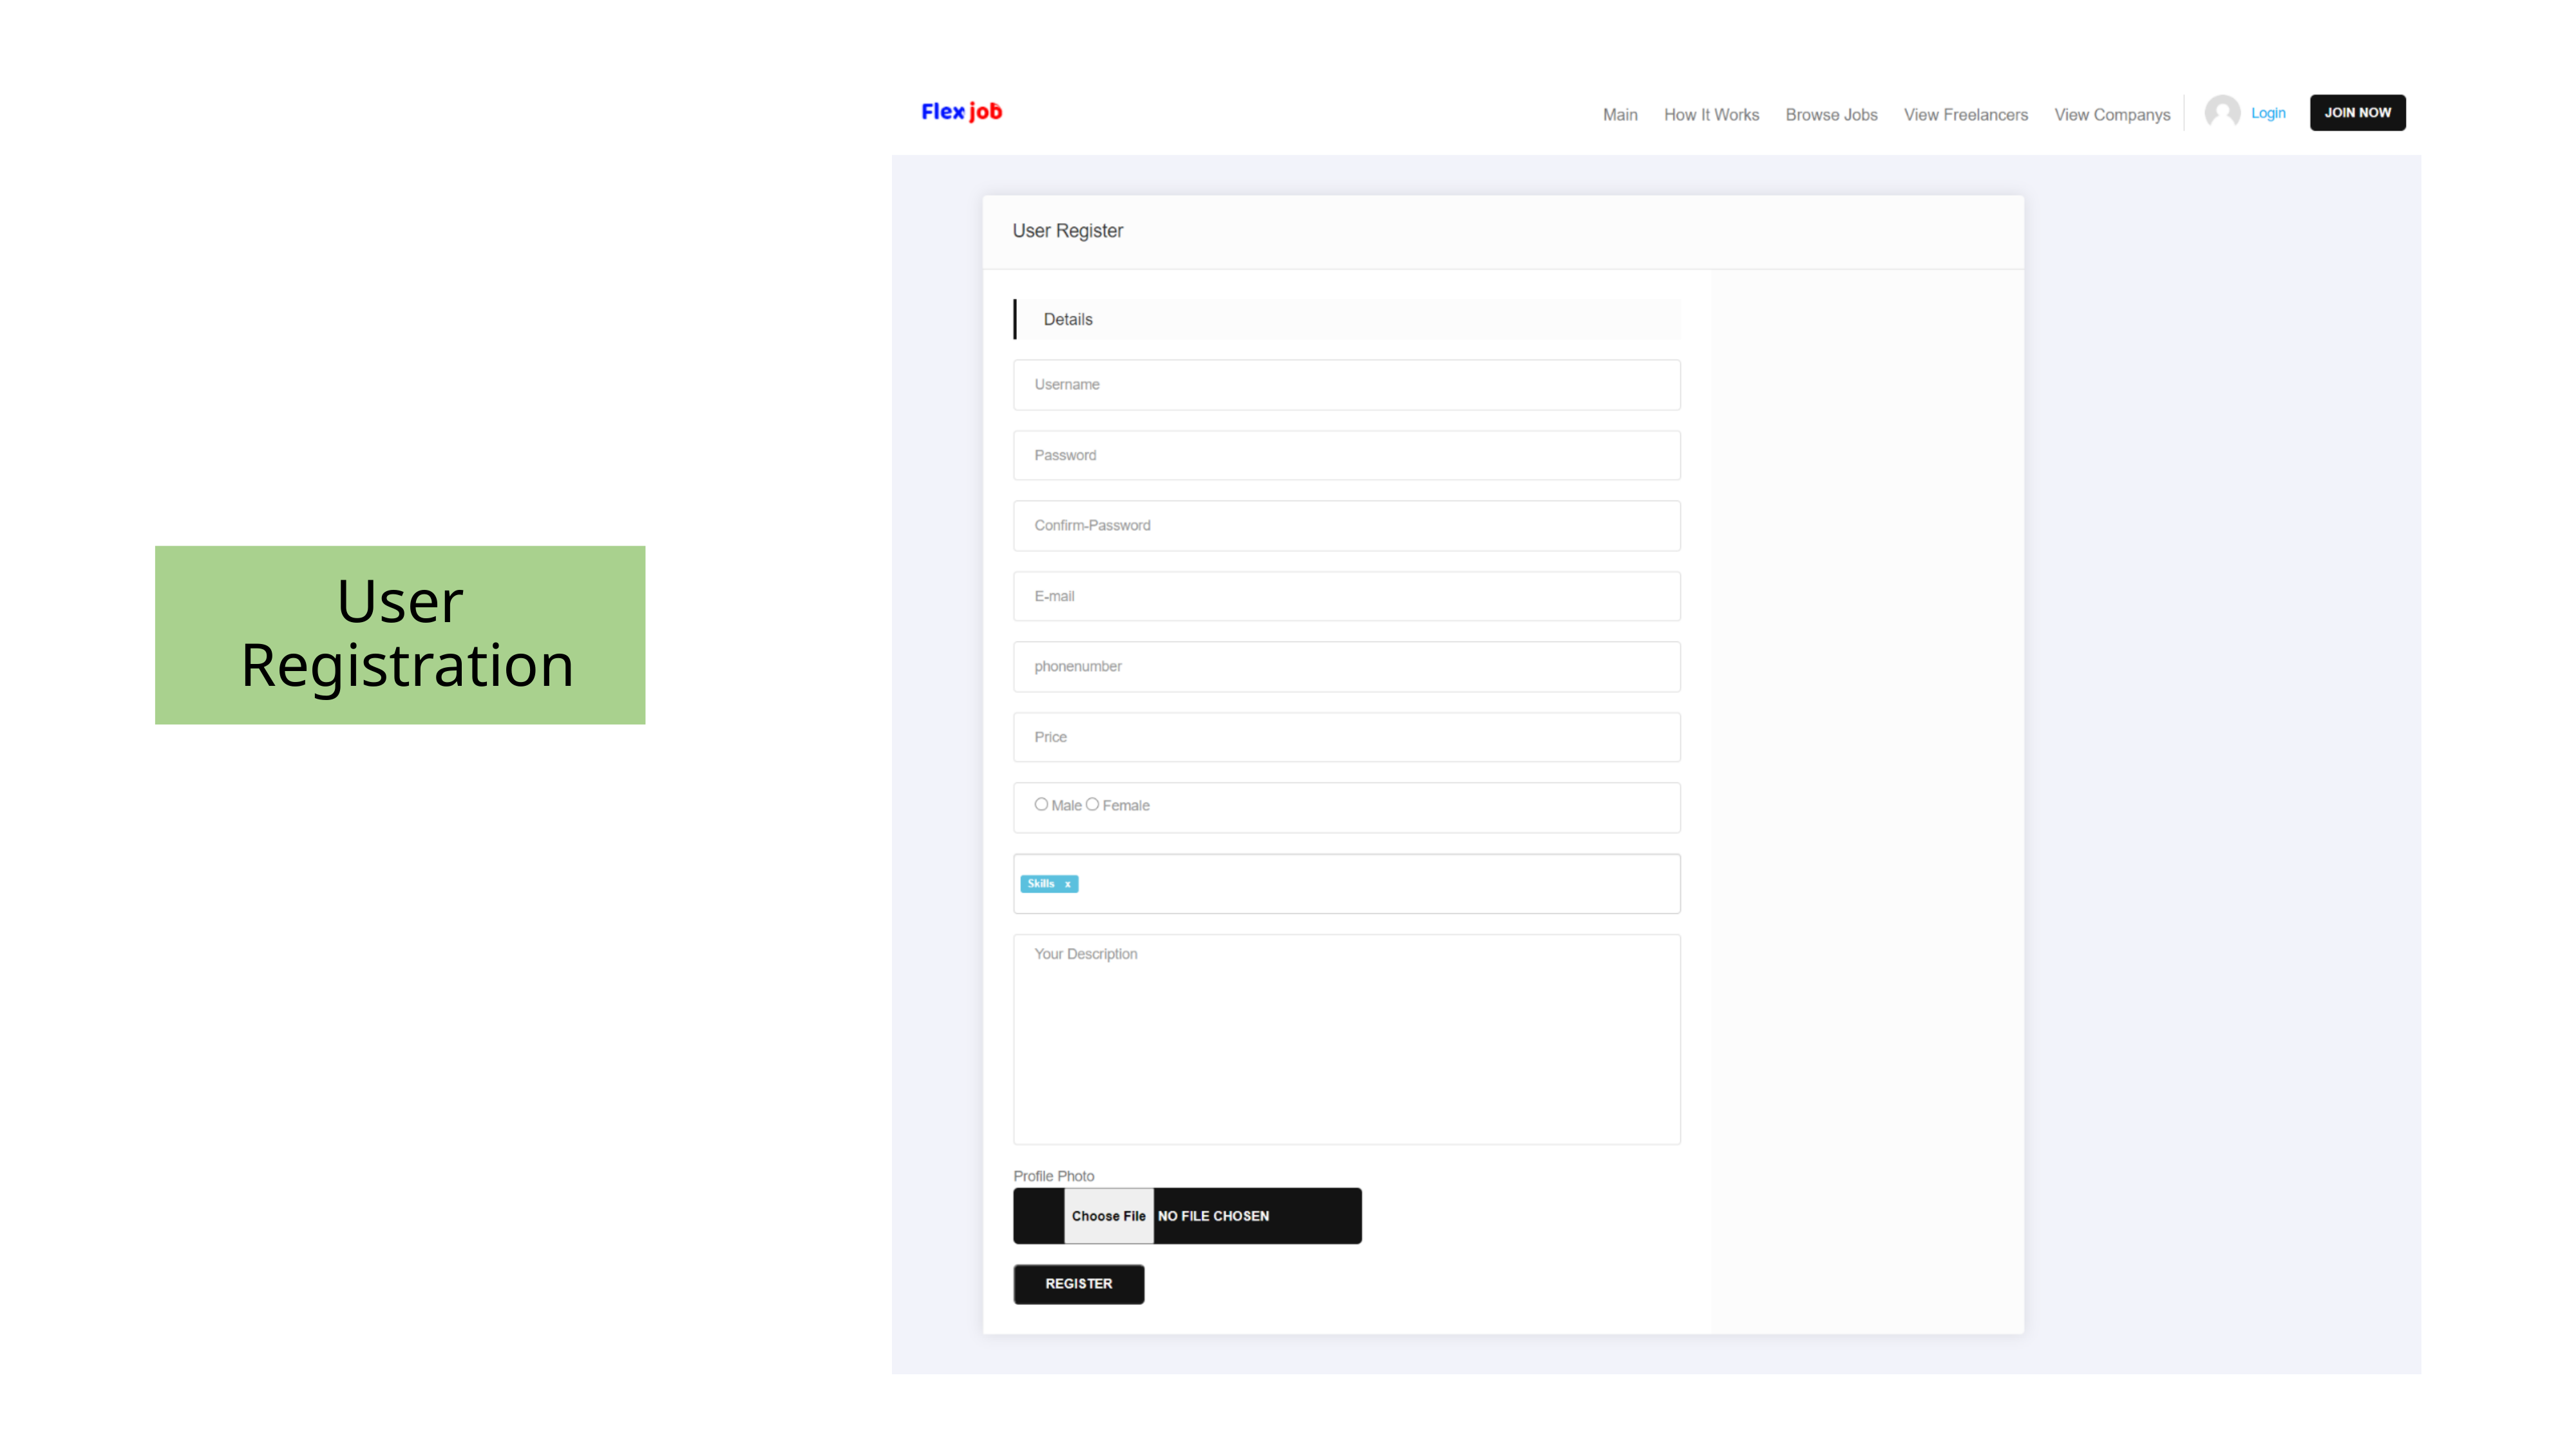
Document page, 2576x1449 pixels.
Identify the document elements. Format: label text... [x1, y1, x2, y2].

picture [892, 75, 2421, 1374]
title User Registration [155, 545, 646, 724]
